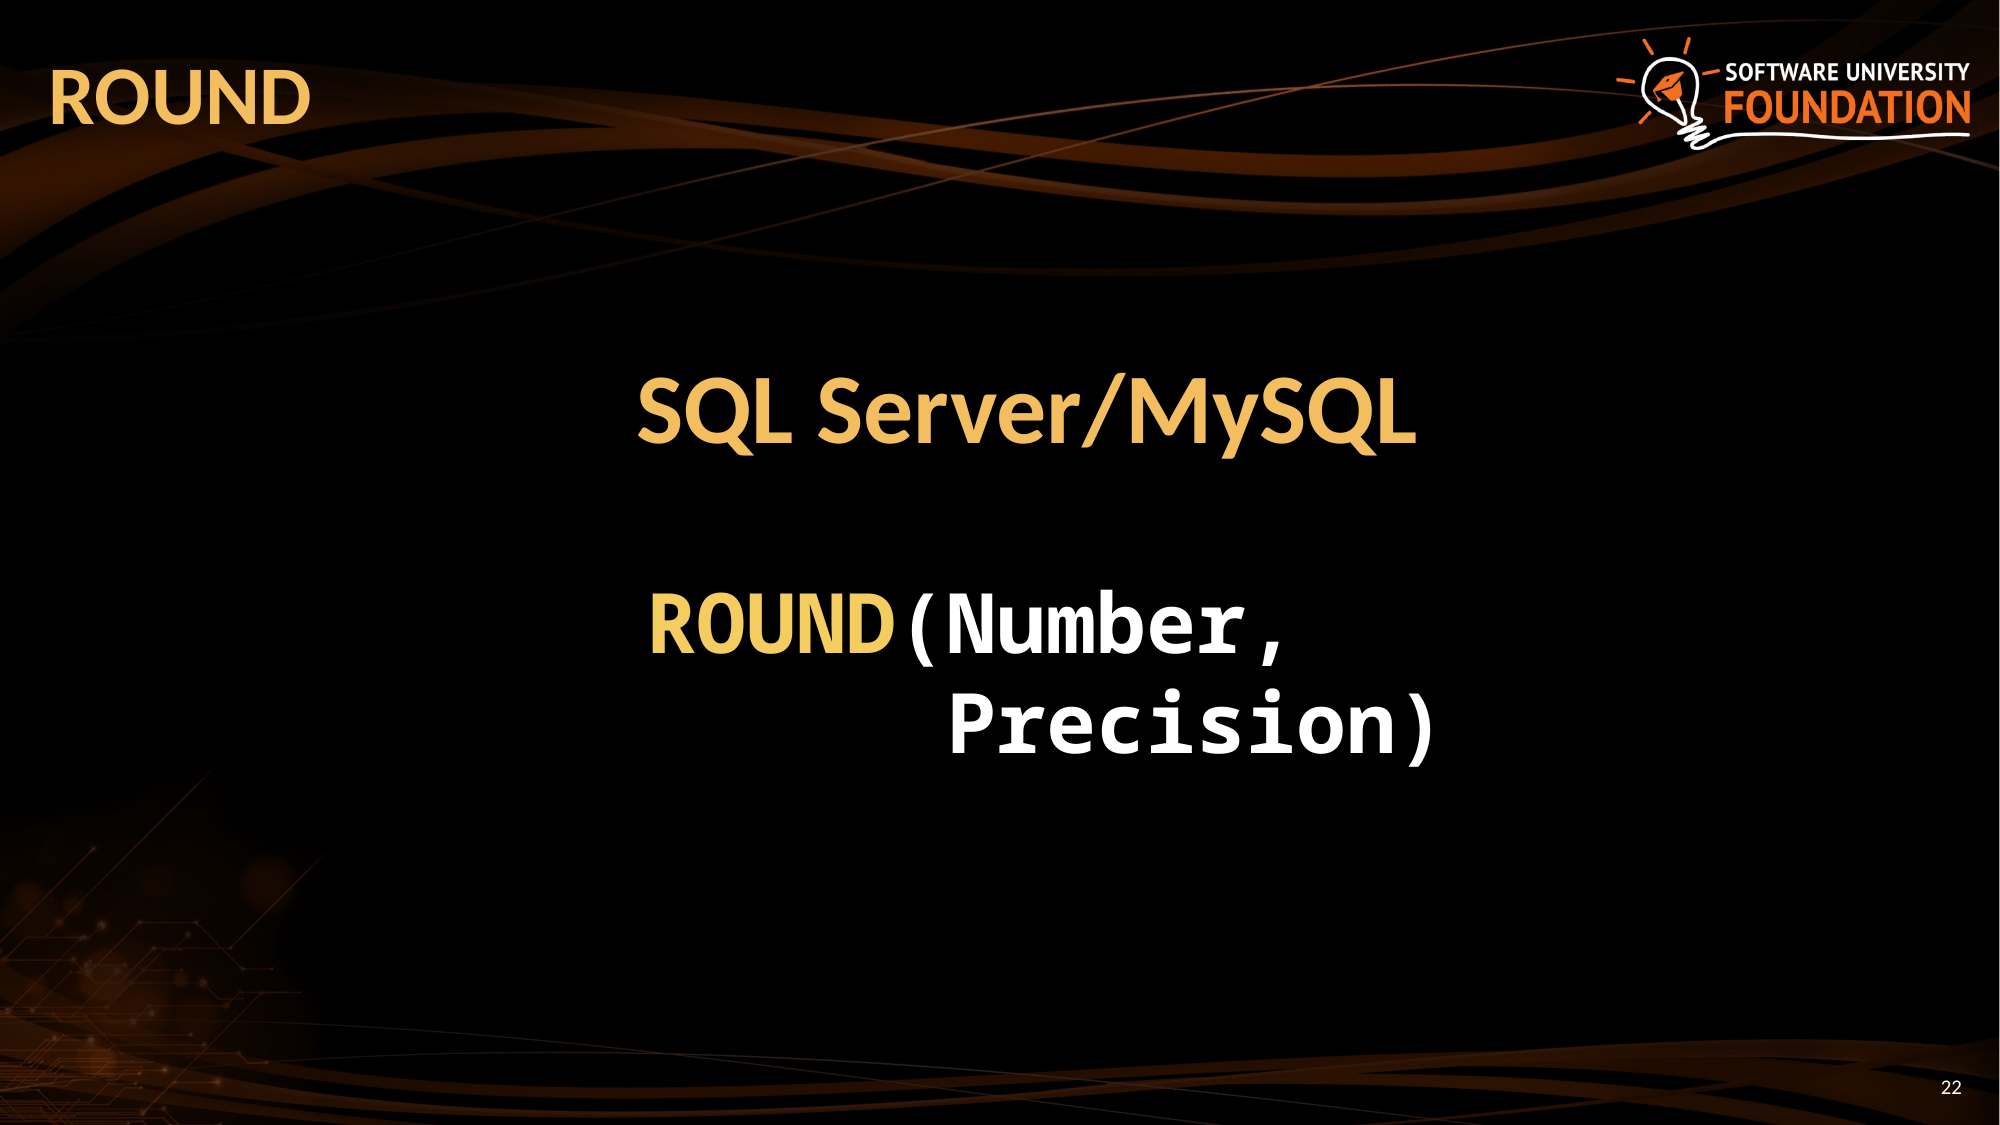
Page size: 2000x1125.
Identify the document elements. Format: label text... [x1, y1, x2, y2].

slide_number 22 [1897, 1070, 1968, 1103]
text_box ROUND(Number, Precision) [632, 562, 1506, 778]
picture [0, 0, 2000, 1125]
title ROUND [30, 6, 1602, 189]
list SQL Server/MySQL [549, 337, 1506, 487]
